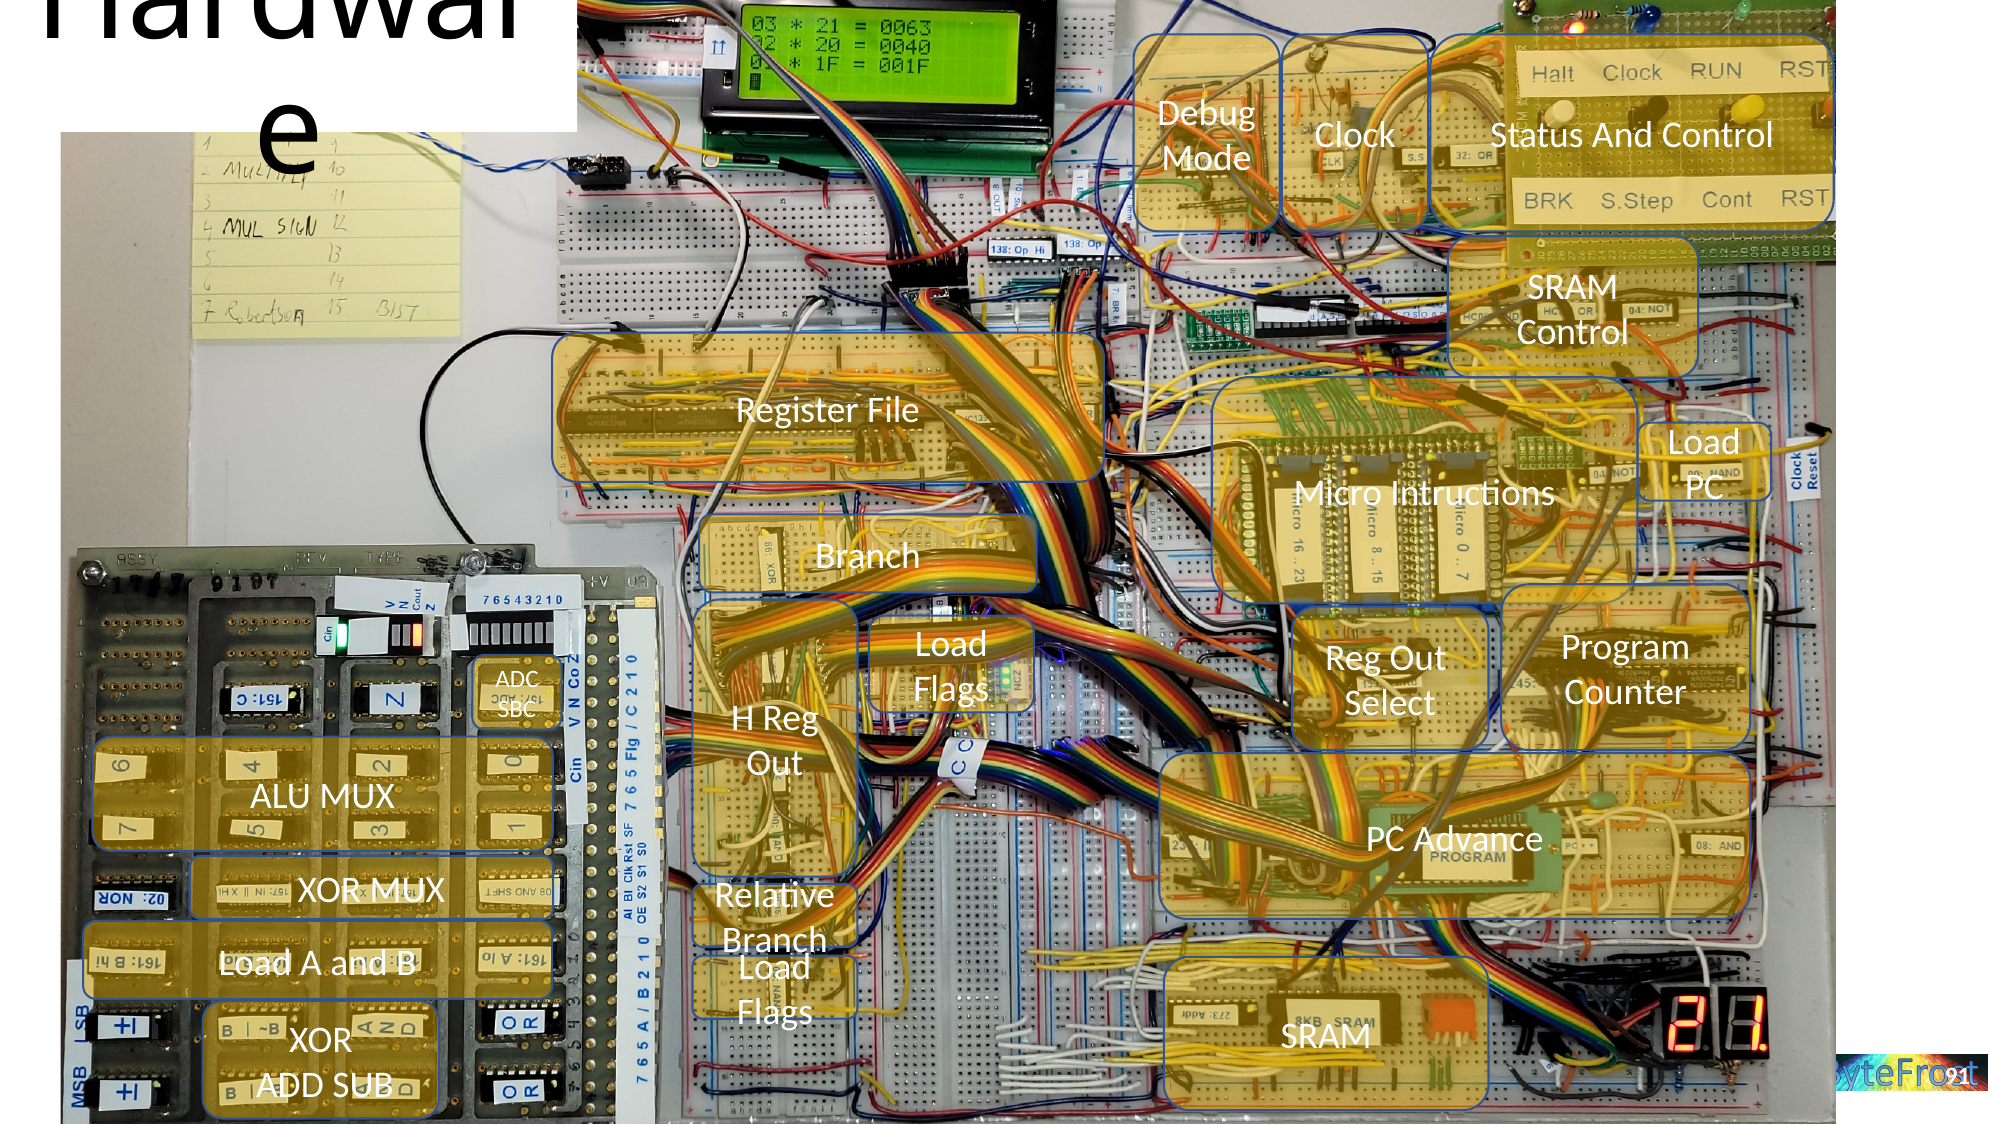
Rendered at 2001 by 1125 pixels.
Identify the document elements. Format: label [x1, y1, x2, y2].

title [0, 0, 60, 132]
picture [60, 0, 1988, 1124]
